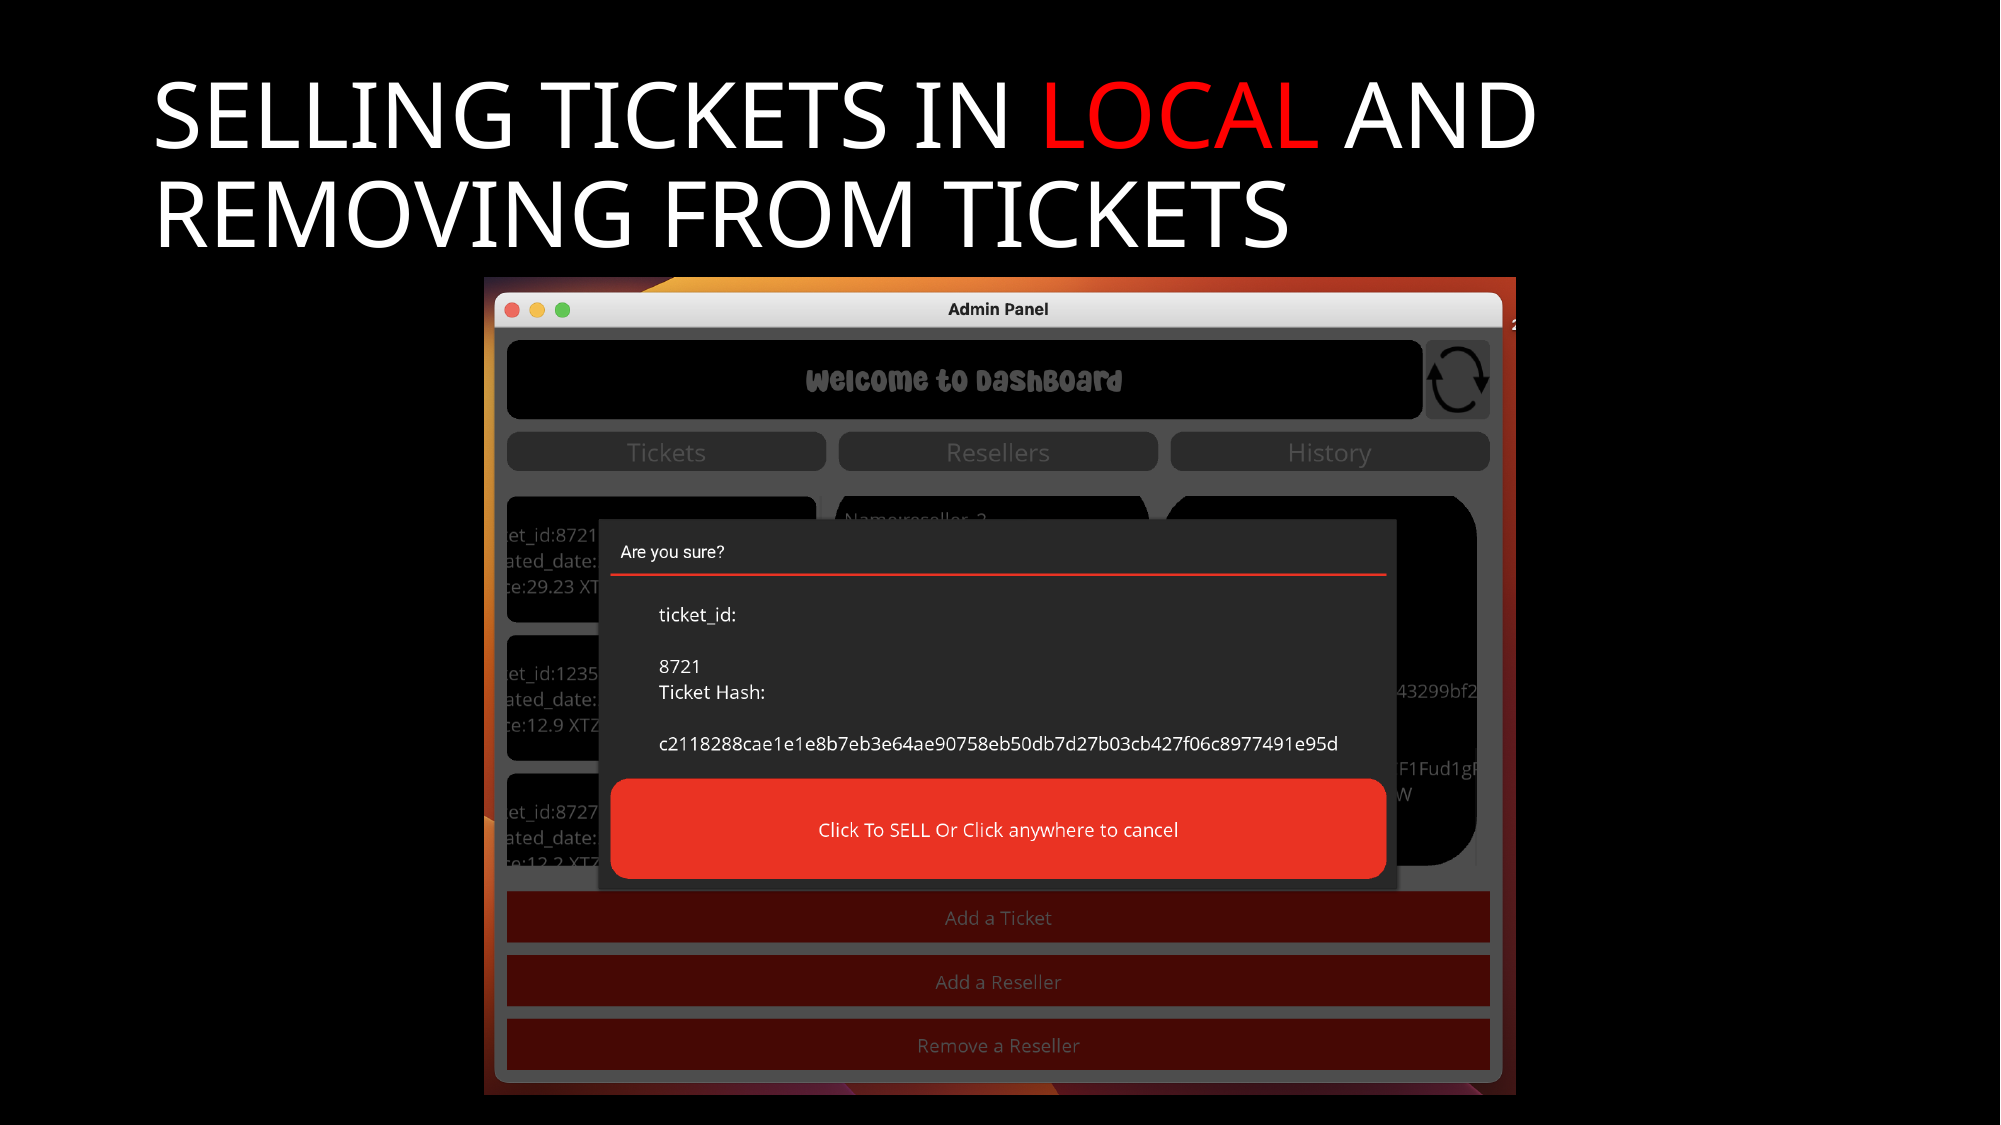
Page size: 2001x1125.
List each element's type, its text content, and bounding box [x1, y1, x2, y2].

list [484, 277, 1516, 1095]
title SELLING TICKETS IN LOCAL AND REMOVING FROM TICKETS [137, 59, 1863, 278]
